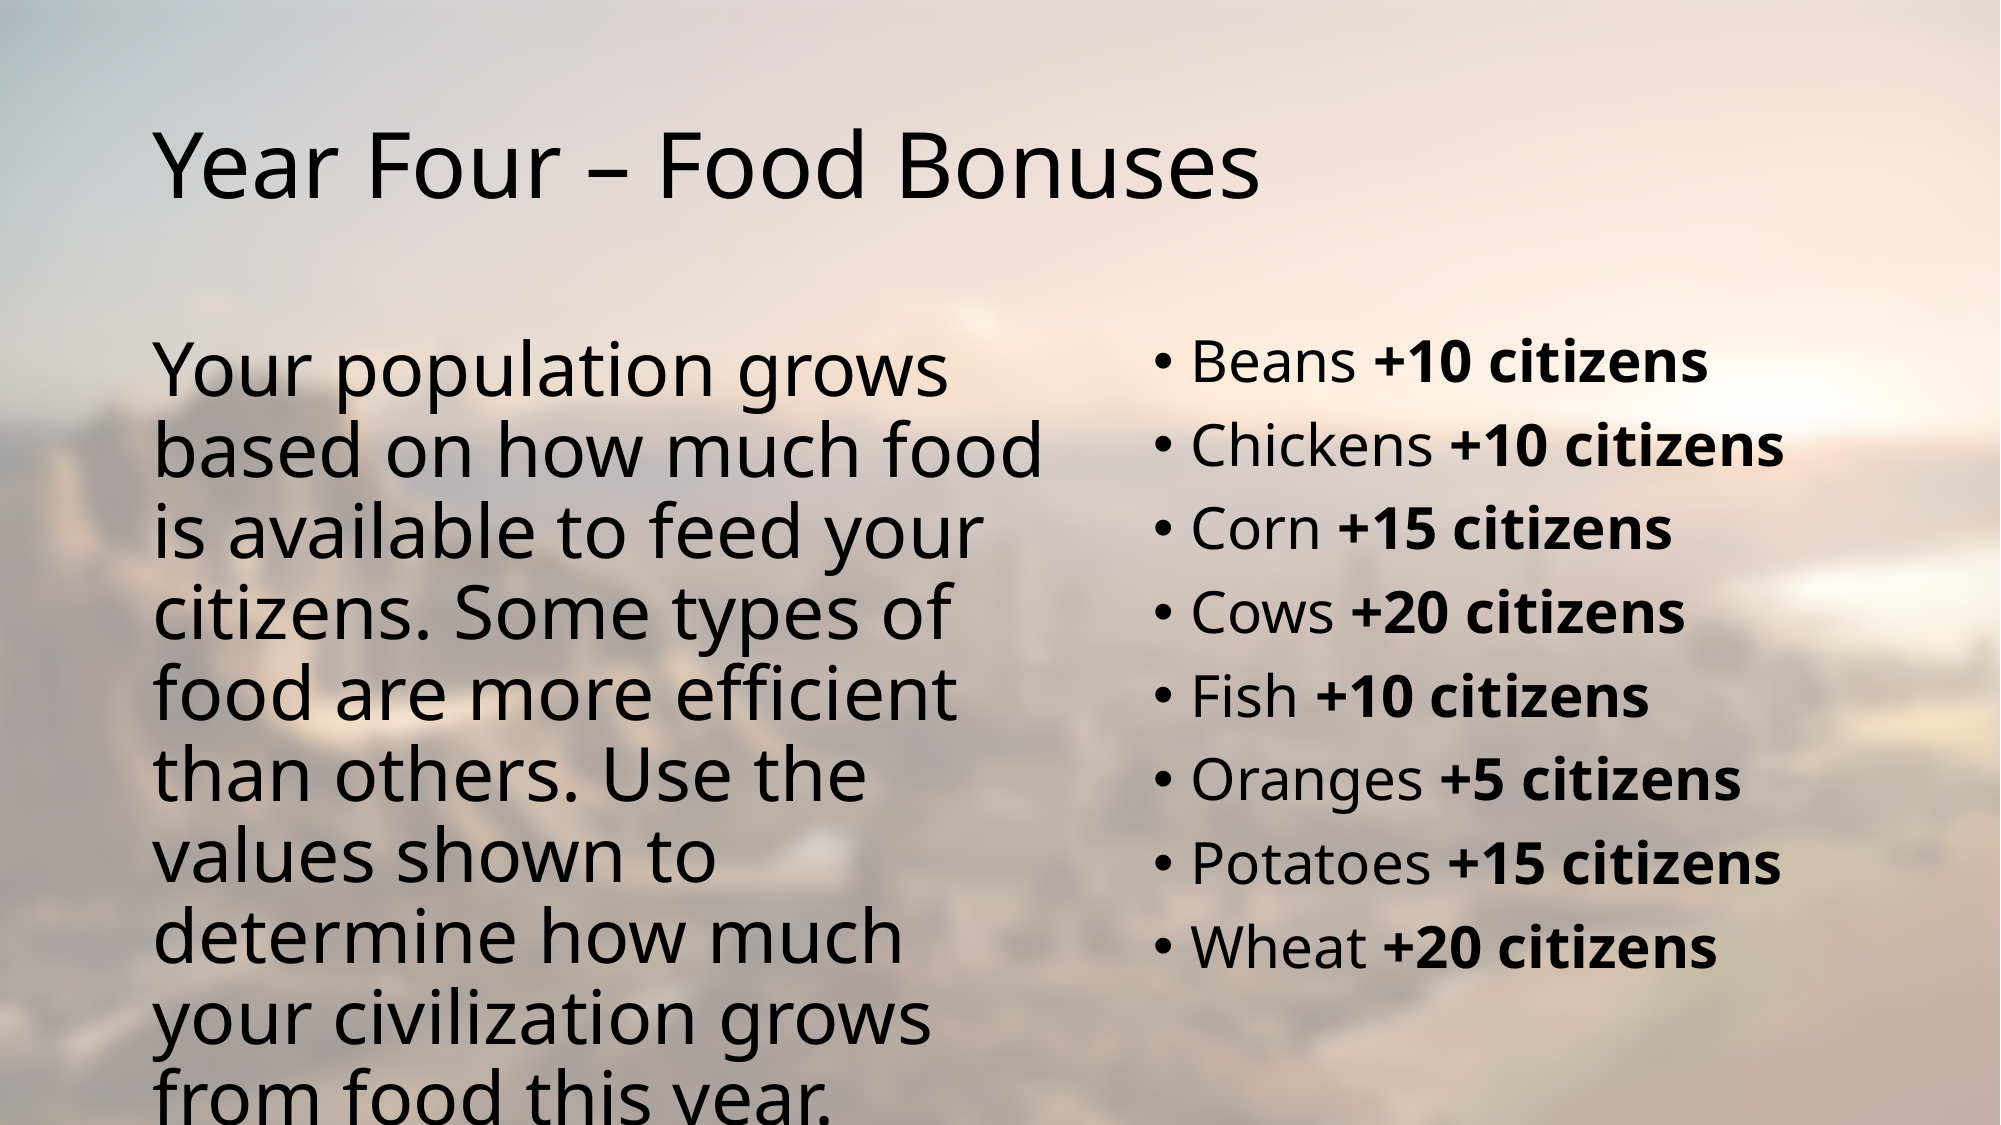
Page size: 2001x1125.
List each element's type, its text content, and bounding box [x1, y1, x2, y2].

title Year Four – Food Bonuses [137, 59, 1863, 278]
list Your population grows based on how much food is available to feed your citizens. Some types of food are more efficient than others. Use the values shown to determine how much your civilization grows from food this year. [137, 324, 1074, 1039]
text_box Beans +10 citizens Chickens +10 citizens Corn +15 citizens Cows +20 citizens Fish +10 citizens Oranges +5 citizens Potatoes +15 citizens Wheat +20 citizens [1138, 324, 1888, 1039]
